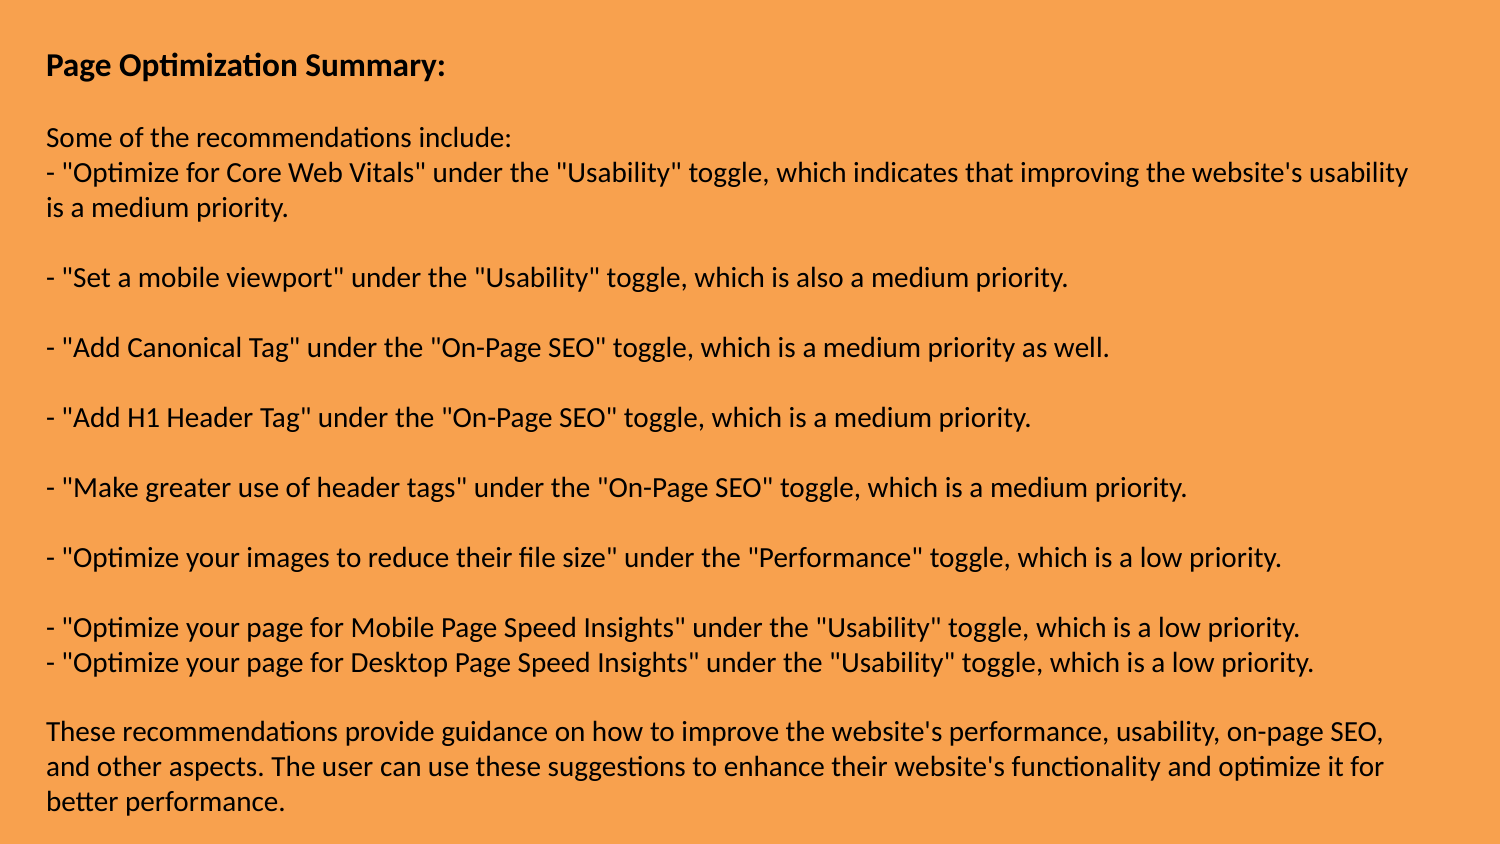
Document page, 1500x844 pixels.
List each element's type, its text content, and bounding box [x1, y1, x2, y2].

text_box Page Optimization Summary: Some of the recommendations include: - "Optimize for Core Web Vitals" under the "Usability" toggle, which indicates that improving the website's usability is a medium priority. - "Set a mobile viewport" under the "Usability" toggle, which is also a medium priority. - "Add Canonical Tag" under the "On-Page SEO" toggle, which is a medium priority as well. - "Add H1 Header Tag" under the "On-Page SEO" toggle, which is a medium priority. - "Make greater use of header tags" under the "On-Page SEO" toggle, which is a medium priority. - "Optimize your images to reduce their file size" under the "Performance" toggle, which is a low priority. - "Optimize your page for Mobile Page Speed Insights" under the "Usability" toggle, which is a low priority. - "Optimize your page for Desktop Page Speed Insights" under the "Usability" toggle, which is a low priority. These recommendations provide guidance on how to improve the website's performance, usability, on-page SEO, and other aspects. The user can use these suggestions to enhance their website's functionality and optimize it for better performance. [31, 36, 1438, 844]
